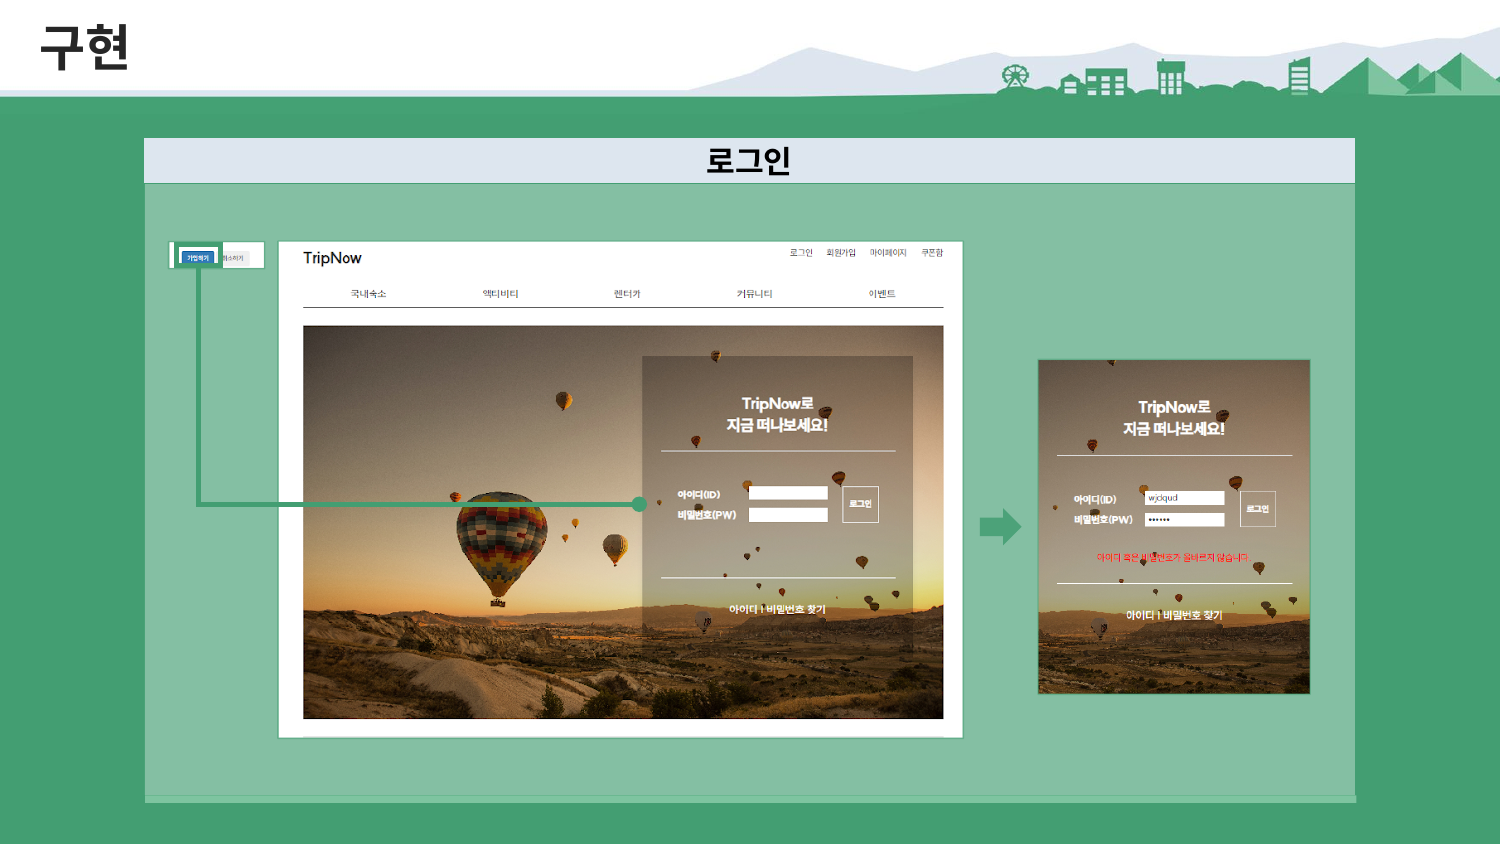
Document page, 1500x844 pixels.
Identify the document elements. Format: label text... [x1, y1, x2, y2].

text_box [143, 137, 1357, 804]
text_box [299, 164, 539, 606]
picture [0, 0, 1500, 844]
list 구현 [26, 17, 1468, 96]
